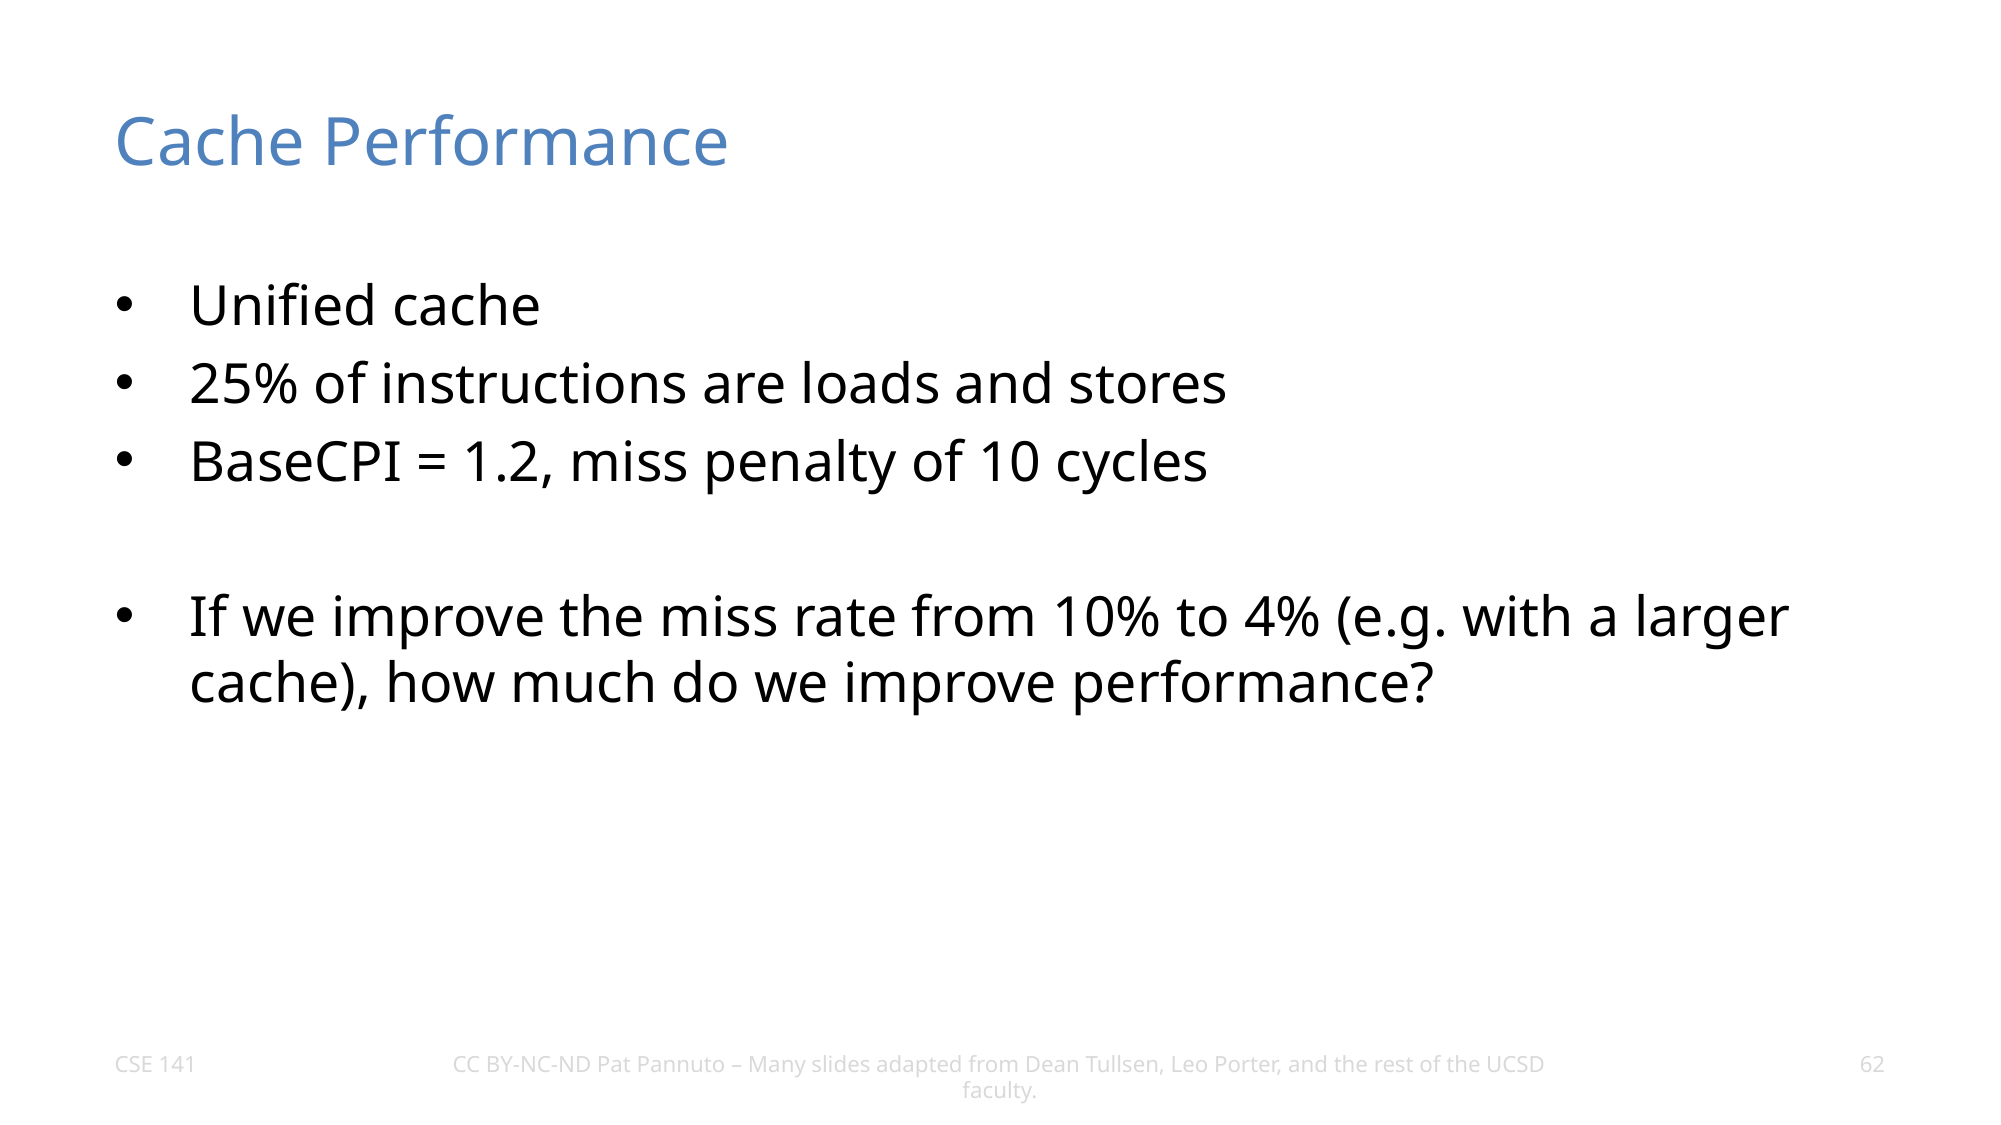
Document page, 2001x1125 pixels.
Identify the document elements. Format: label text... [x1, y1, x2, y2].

title Cache Performance [99, 45, 1900, 233]
list Unified cache 25% of instructions are loads and stores BaseCPI = 1.2, miss penalty of 10 cycles If we improve the miss rate from 10% to 4% (e.g. with a larger cache), how much do we improve performance? [99, 262, 1900, 1005]
